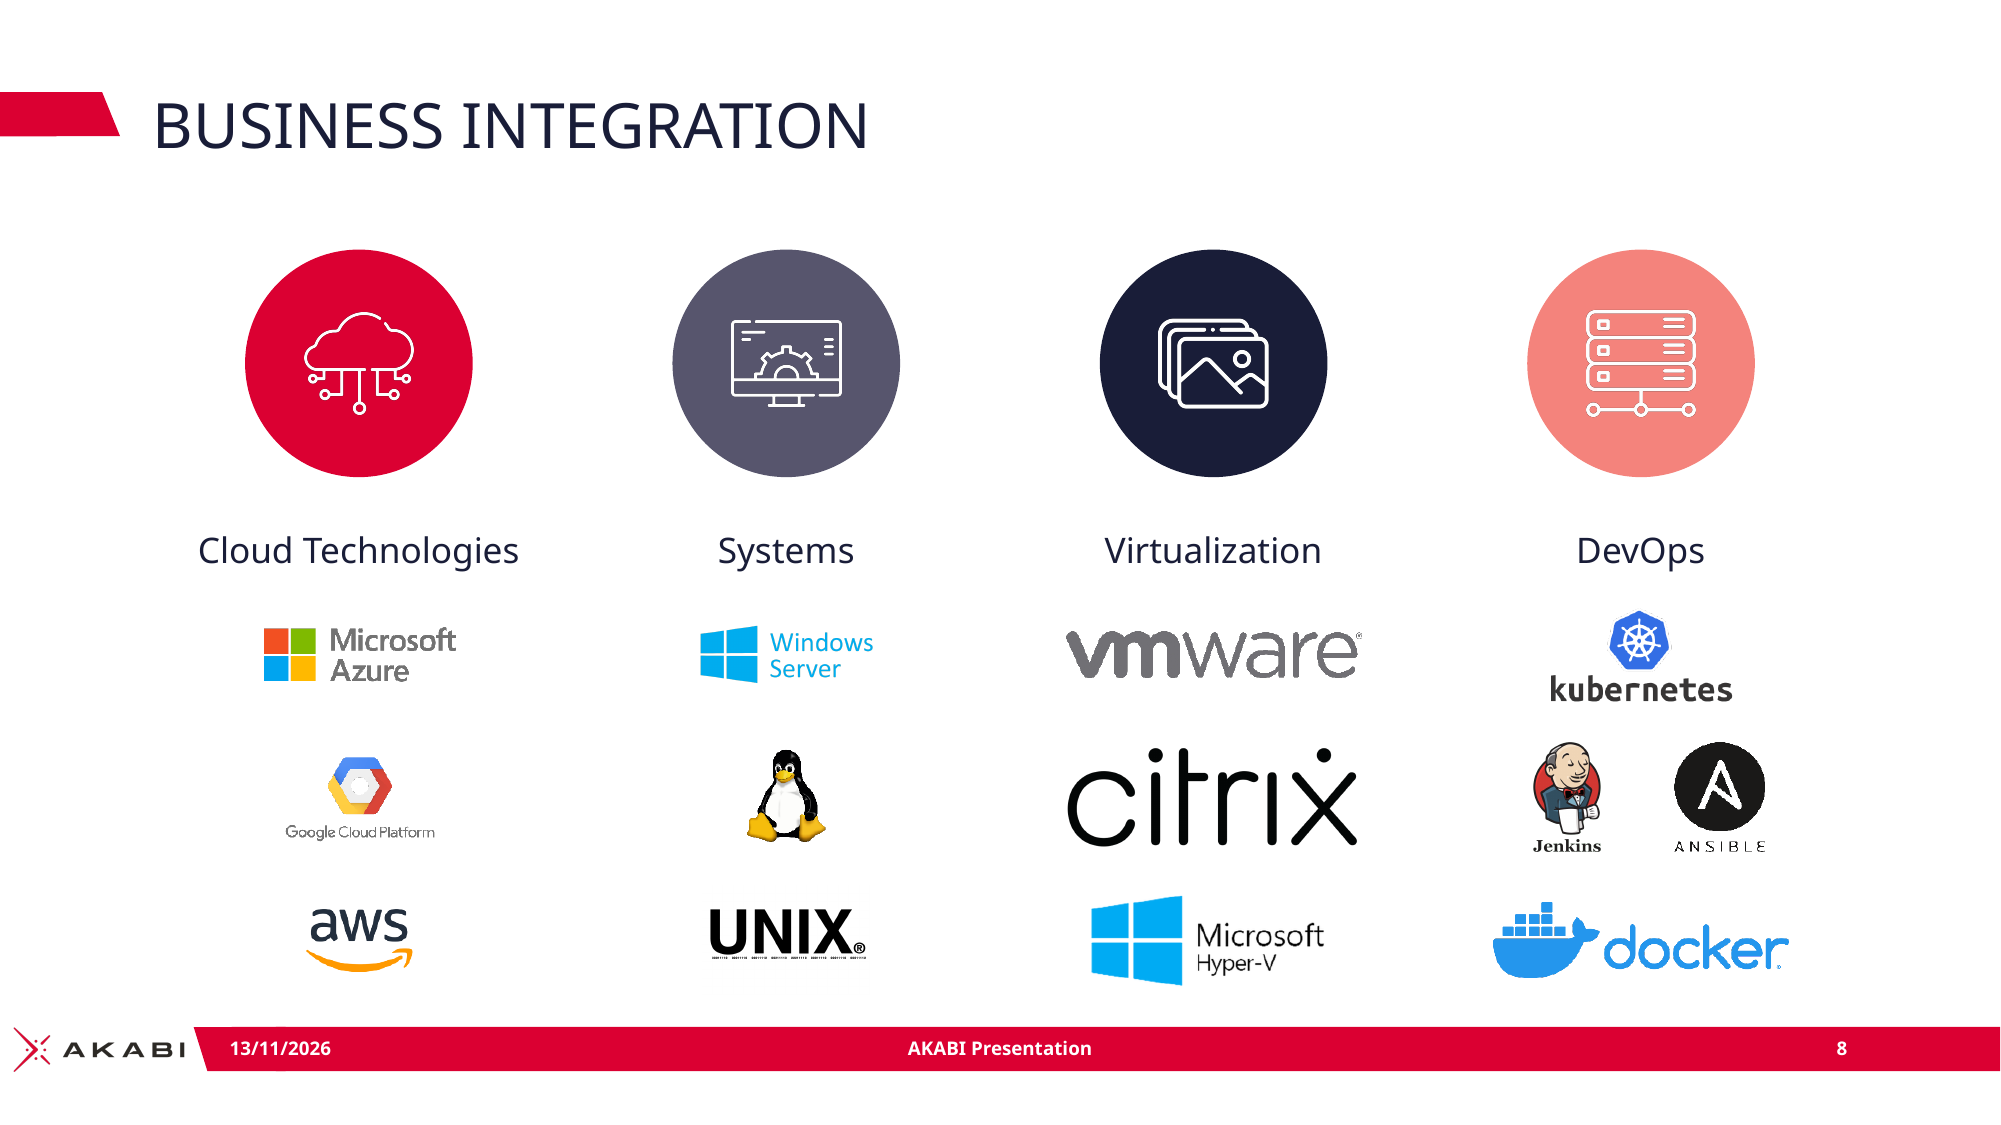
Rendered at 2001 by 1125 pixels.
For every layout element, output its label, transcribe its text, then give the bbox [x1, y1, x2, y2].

footer AKABI Presentation [625, 1018, 1375, 1079]
list DevOps [1483, 525, 1799, 579]
picture [638, 885, 934, 995]
picture [1493, 599, 1789, 710]
picture [1065, 599, 1362, 710]
picture [638, 742, 934, 853]
picture [304, 308, 414, 419]
picture [731, 308, 842, 419]
slide_number 8 [1744, 1018, 1863, 1079]
picture [638, 599, 934, 710]
picture [1586, 308, 1696, 419]
picture [1065, 885, 1362, 995]
picture [211, 742, 507, 853]
picture [1493, 885, 1789, 995]
title Business integration [137, 86, 1863, 171]
picture [1065, 742, 1362, 853]
picture [1158, 308, 1269, 419]
list Systems [629, 525, 944, 579]
picture [0, 999, 246, 1102]
list Cloud Technologies [160, 525, 558, 579]
picture [1493, 742, 1799, 853]
list Virtualization [1056, 525, 1371, 579]
picture [211, 885, 507, 995]
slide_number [214, 1018, 432, 1079]
picture [211, 599, 507, 710]
